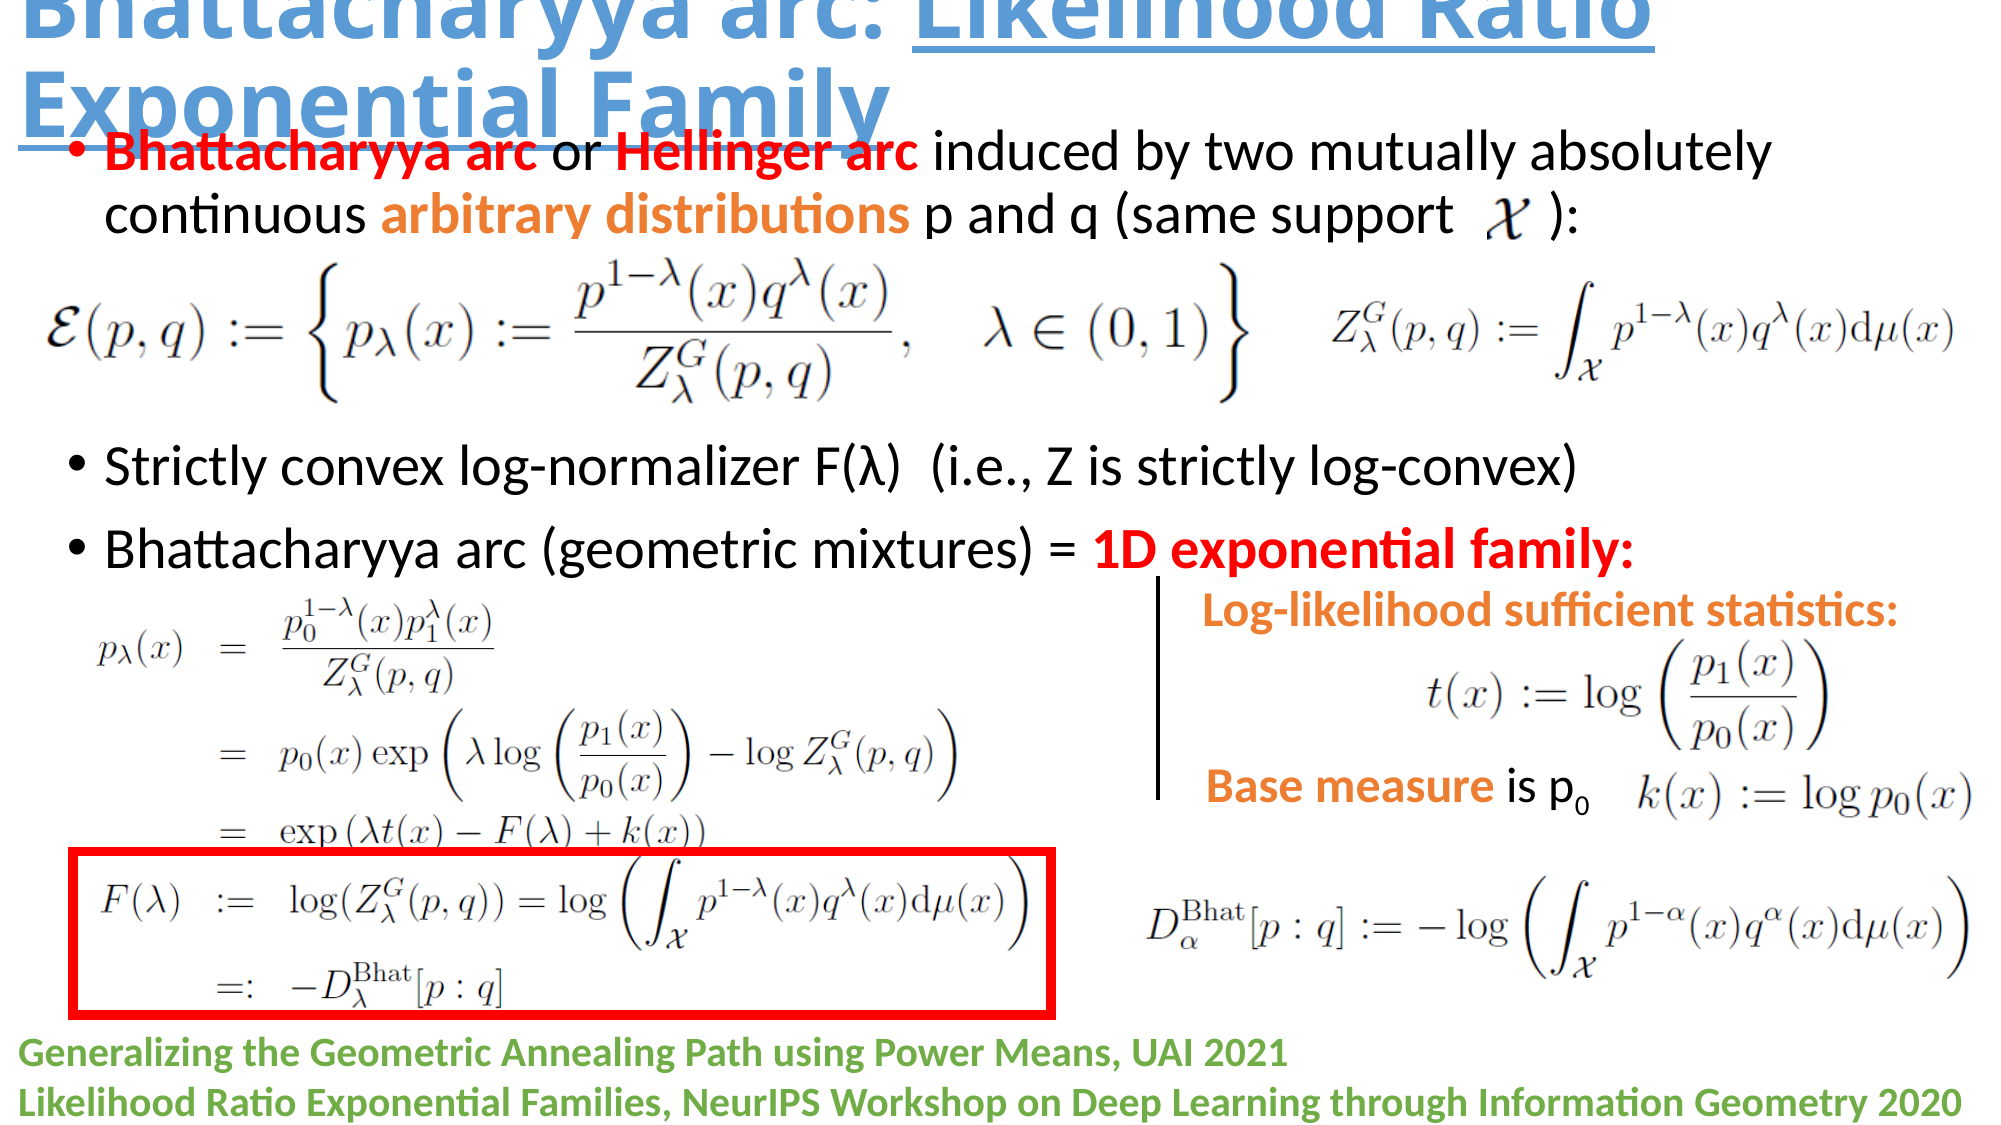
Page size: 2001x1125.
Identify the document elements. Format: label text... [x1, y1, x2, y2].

picture [1319, 280, 1959, 389]
picture [1411, 630, 1983, 841]
text_box Base measure is p0 [1191, 744, 1612, 828]
title Bhattacharyya arc: Likelihood Ratio Exponential Family [3, 0, 2000, 168]
list Bhattacharyya arc or Hellinger arc induced by two mutually absolutely continuous arbitrary distributions p and q (same support ): Strictly convex log-normalizer F(λ) (i.e., Z is strictly log-convex) Bhattacharyya arc (geometric mixtures) = 1D exponential family: [51, 113, 2000, 827]
picture [71, 590, 1052, 1014]
picture [1487, 186, 1531, 255]
text_box Log-likelihood sufficient statistics: [1187, 568, 1915, 644]
text_box Generalizing the Geometric Annealing Path using Power Means, UAI 2021 Likelihood Ratio Exponential Families, NeurIPS Workshop on Deep Learning through Information Geometry 2020 [3, 1017, 2000, 1125]
picture [1141, 871, 1981, 987]
picture [31, 239, 1258, 430]
text_box [72, 866, 1052, 1016]
